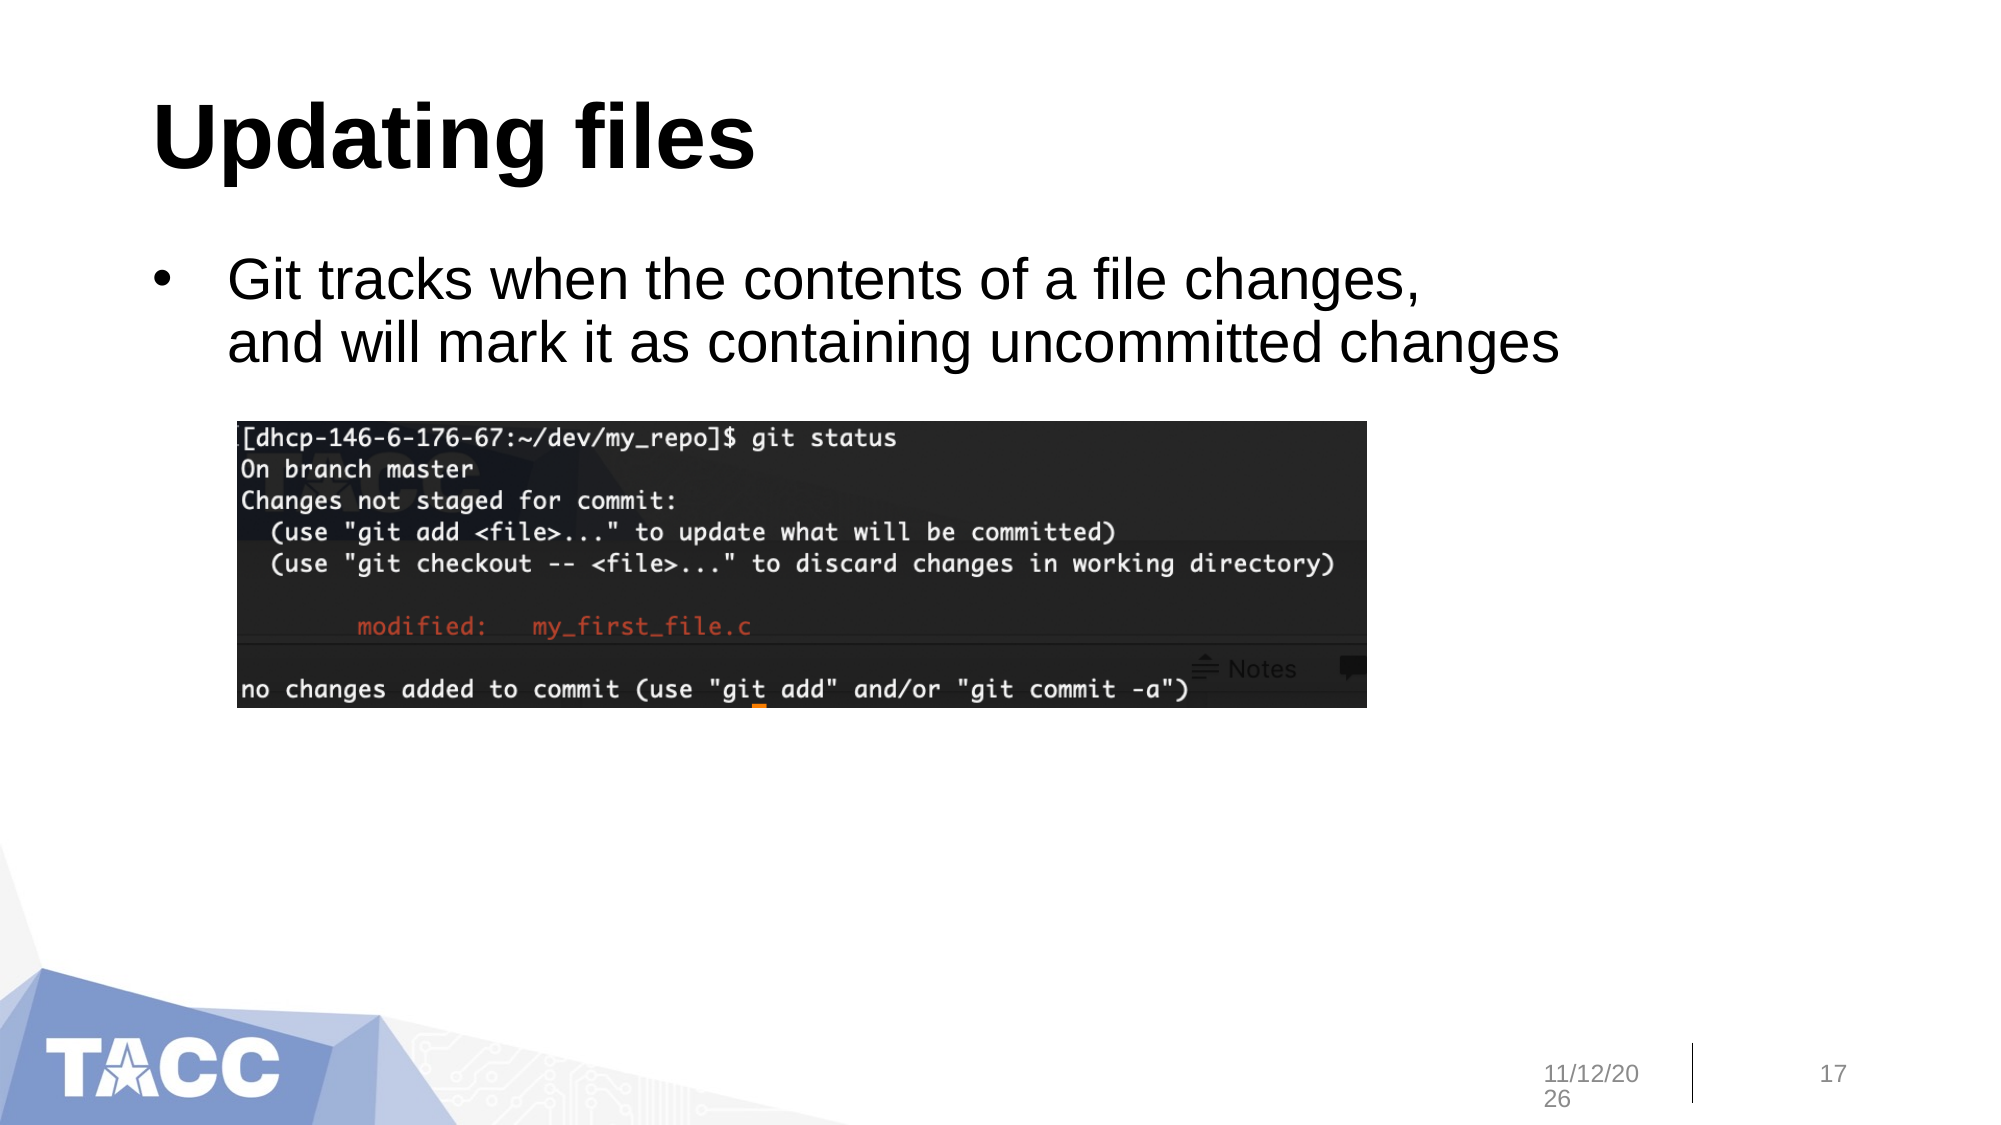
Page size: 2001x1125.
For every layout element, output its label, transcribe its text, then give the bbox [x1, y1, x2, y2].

list Git tracks when the contents of a file changes, and will mark it as containing uncommitted changes [137, 241, 1863, 1014]
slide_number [1528, 1042, 1658, 1103]
slide_number 17 [1733, 1042, 1863, 1103]
picture [0, 0, 2001, 1125]
title Updating files [137, 59, 1863, 219]
